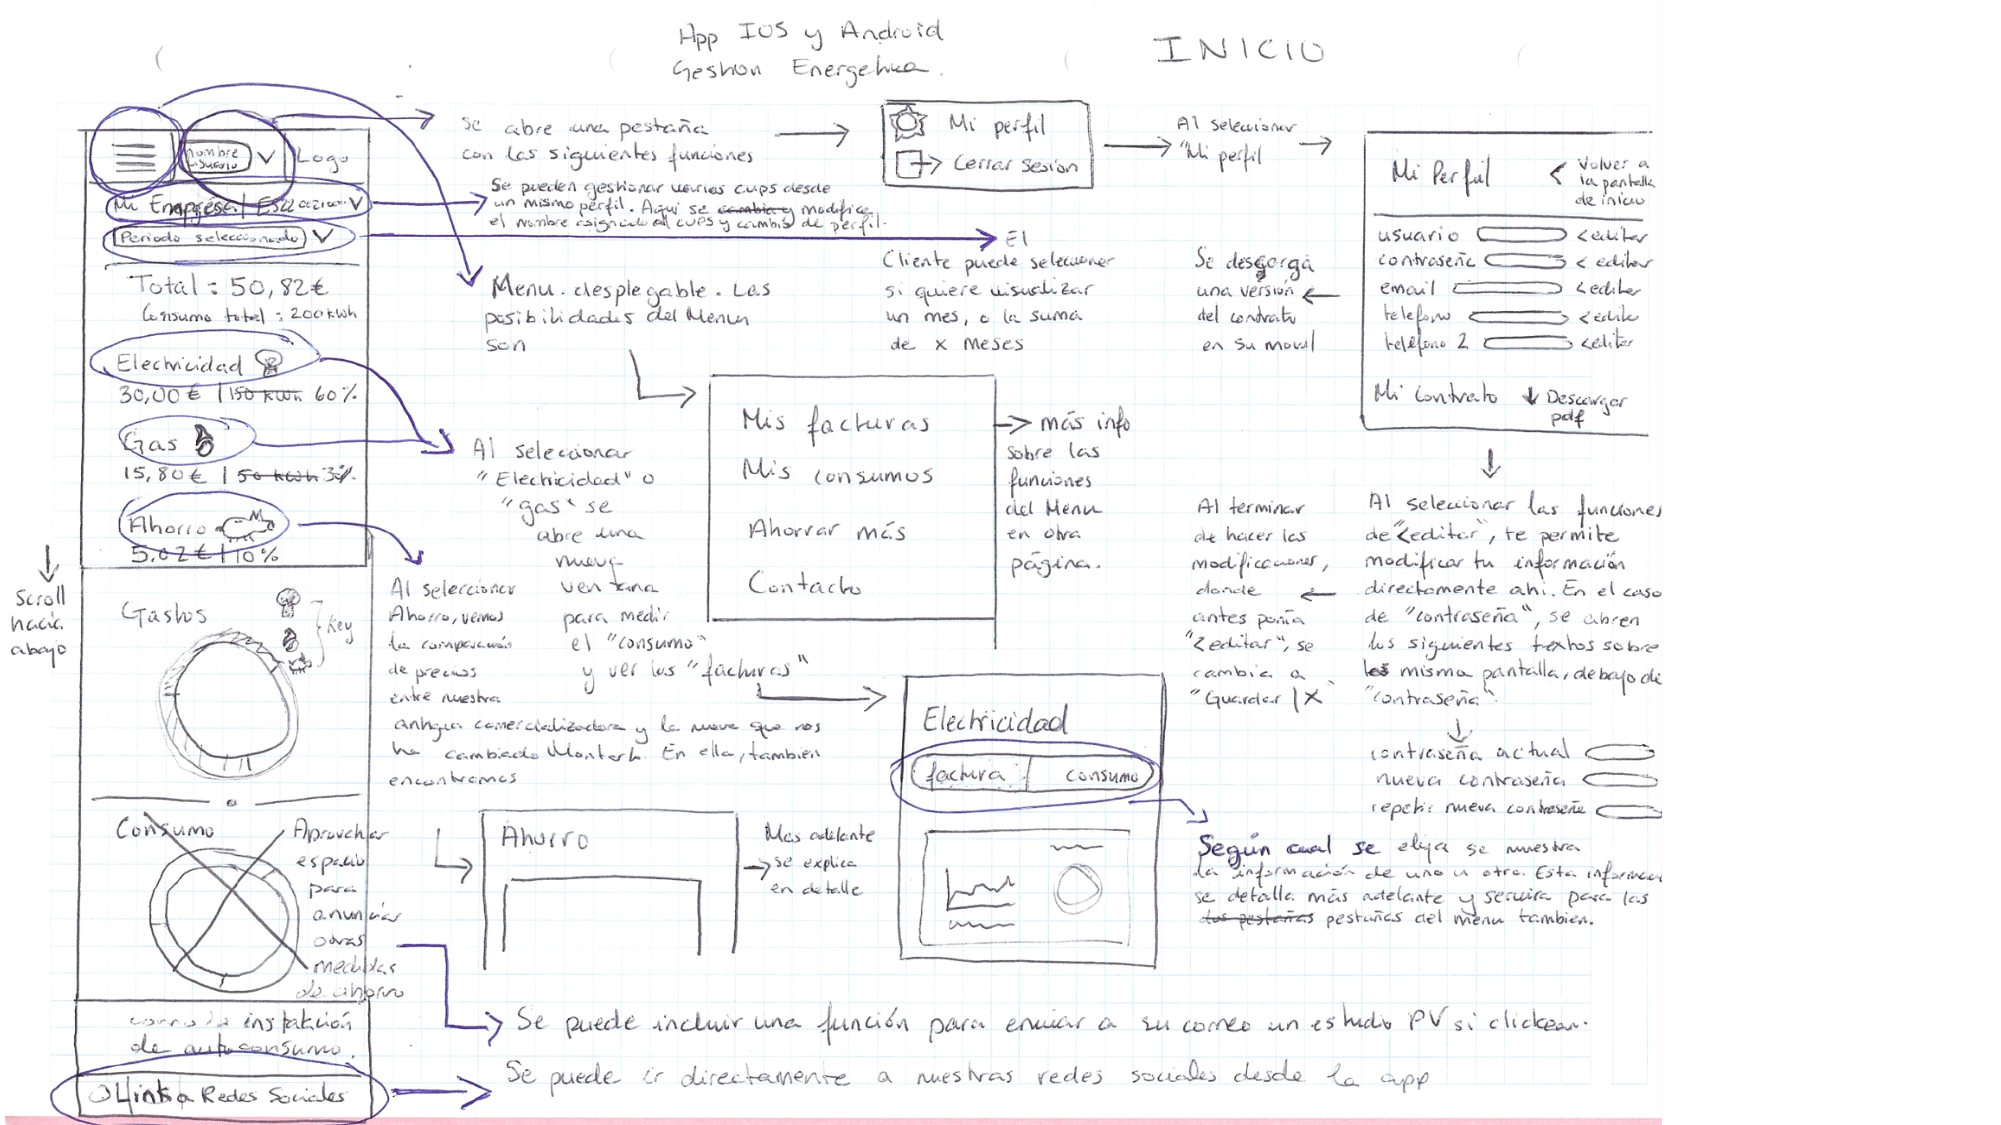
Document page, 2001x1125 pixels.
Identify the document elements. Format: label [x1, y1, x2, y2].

picture [2, 0, 1662, 1125]
